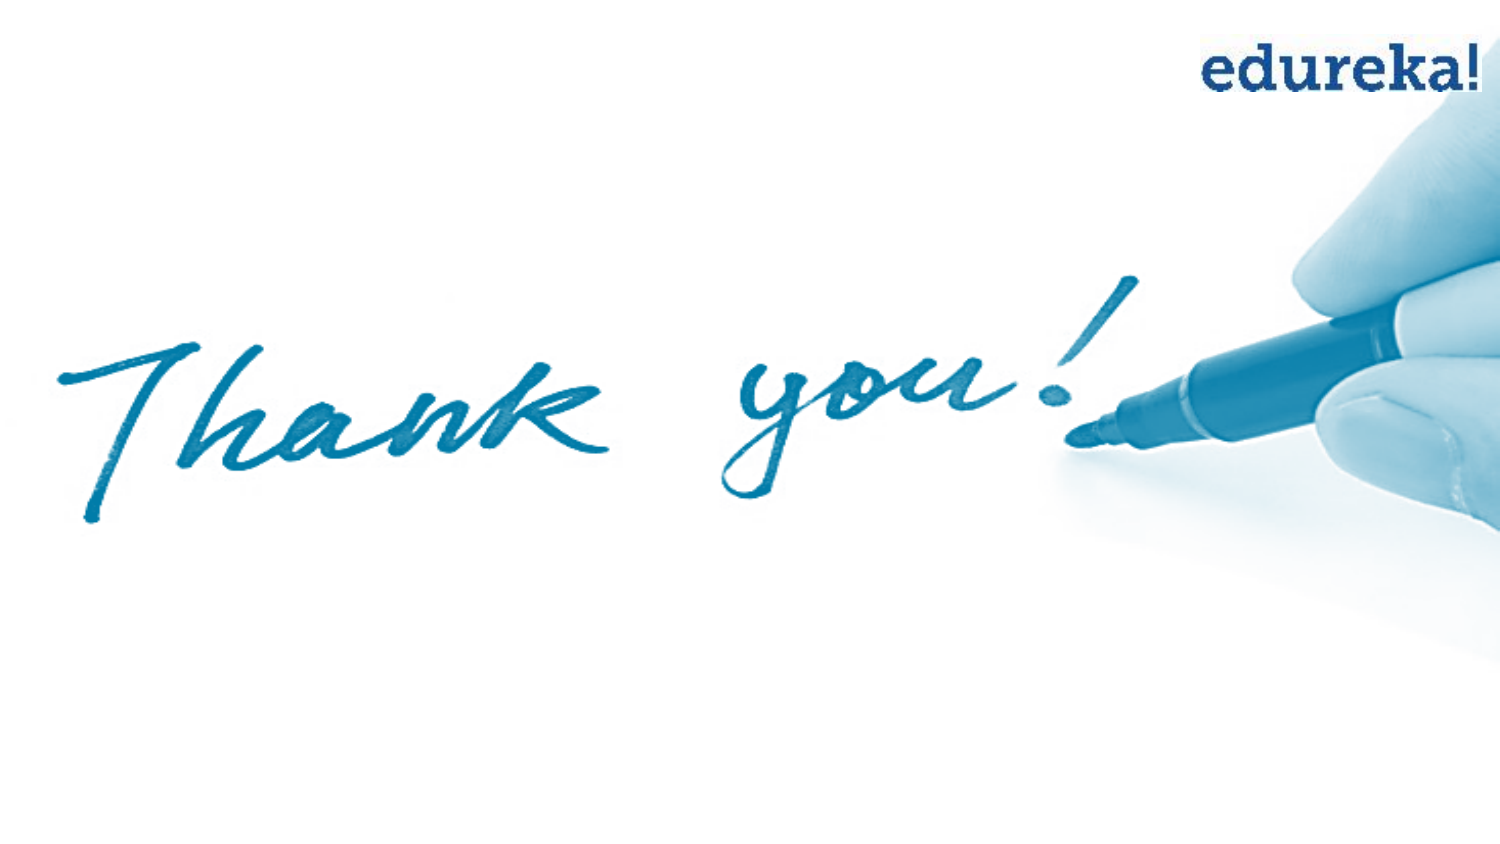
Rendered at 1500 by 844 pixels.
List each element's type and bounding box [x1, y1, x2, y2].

picture [1200, 34, 1482, 92]
